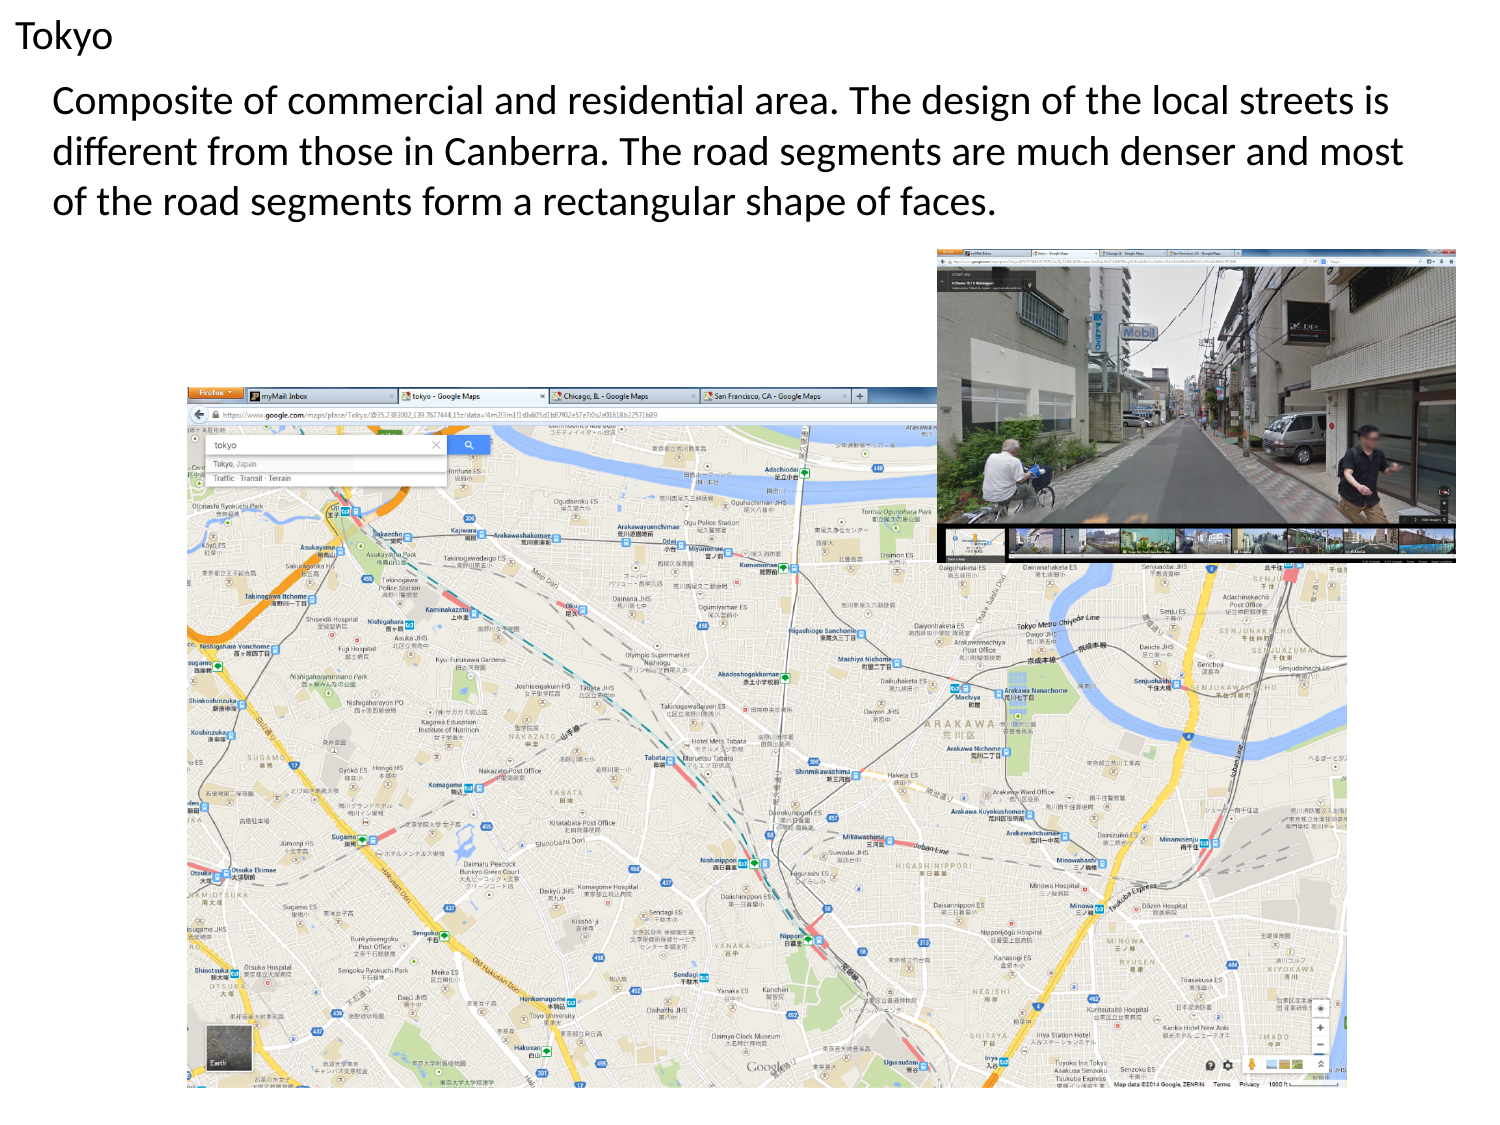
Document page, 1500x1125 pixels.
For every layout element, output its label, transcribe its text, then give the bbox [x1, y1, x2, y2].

text_box Tokyo [0, 0, 129, 65]
picture [187, 249, 1456, 1088]
text_box Composite of commercial and residential area. The design of the local streets is different from those in Canberra. The road segments are much denser and most of the road segments form a rectangular shape of faces. [37, 66, 1463, 231]
